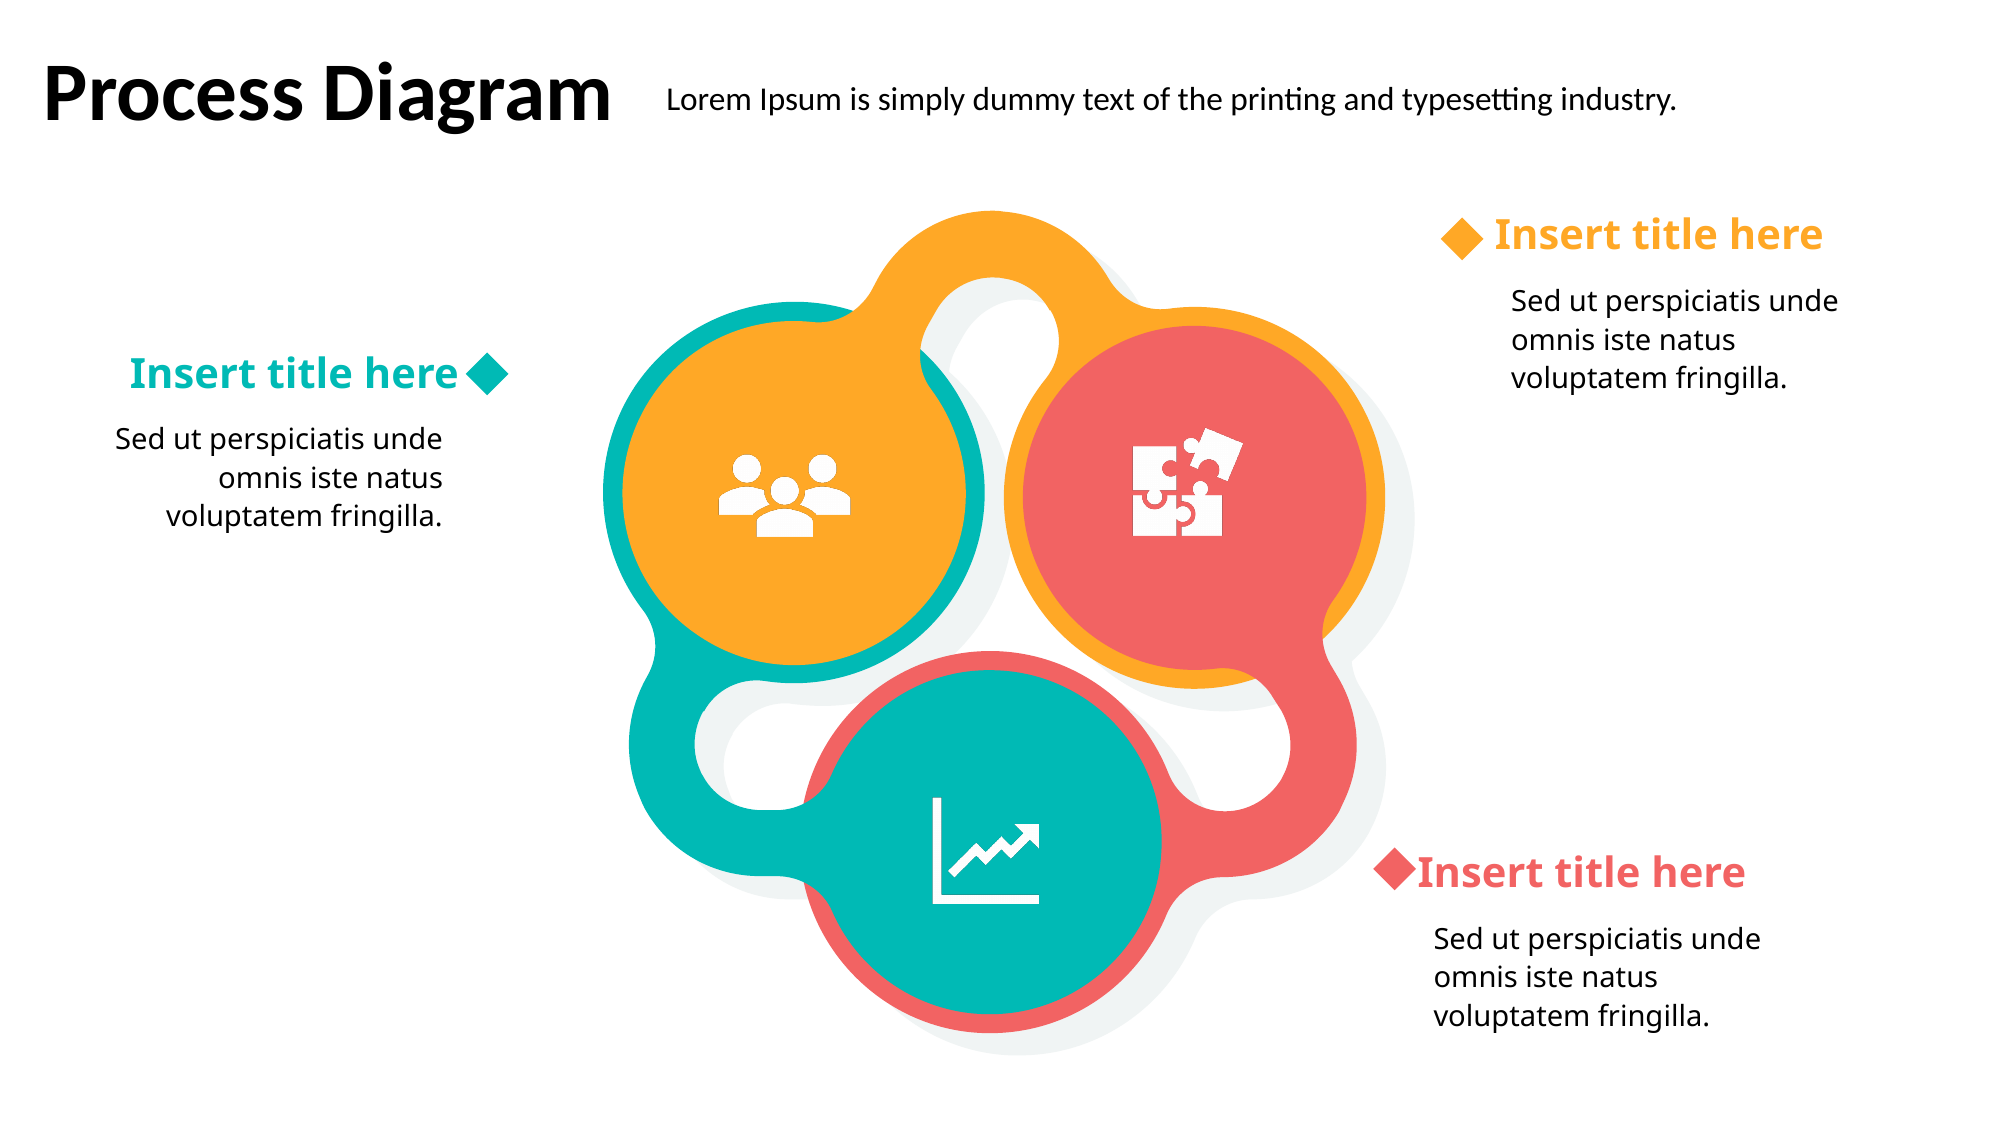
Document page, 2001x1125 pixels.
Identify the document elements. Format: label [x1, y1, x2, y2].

text_box [651, 69, 1694, 125]
text_box [588, 210, 1762, 1056]
text_box [29, 29, 629, 145]
text_box [64, 409, 458, 540]
picture [1112, 407, 1263, 558]
text_box [1496, 271, 1891, 402]
picture [709, 420, 860, 571]
text_box [1418, 909, 1813, 1040]
text_box [115, 339, 511, 404]
text_box [1439, 201, 1839, 266]
picture [910, 775, 1061, 926]
